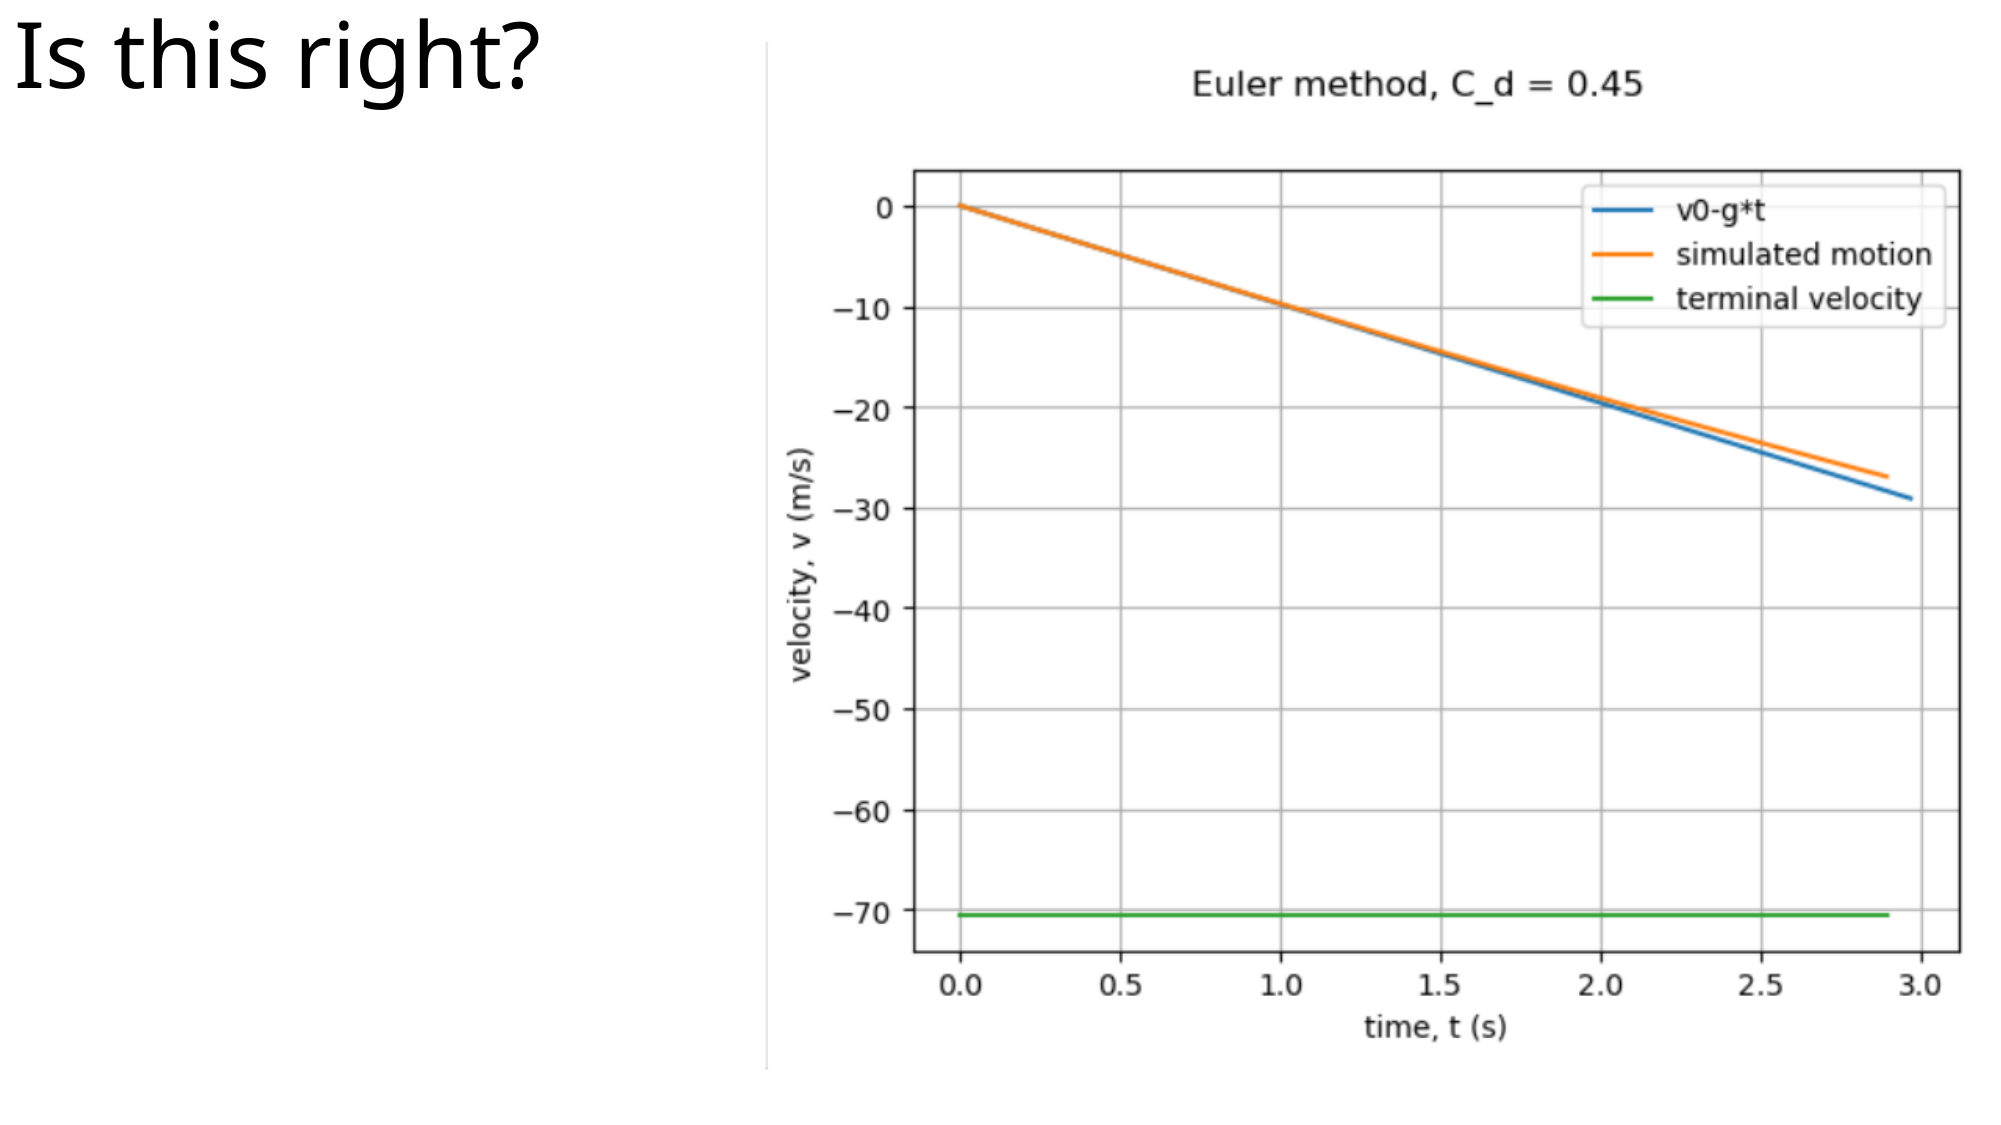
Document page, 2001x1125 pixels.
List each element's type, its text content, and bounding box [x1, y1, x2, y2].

text_box Is this right? [0, 2, 697, 1125]
picture [764, 42, 2000, 1083]
